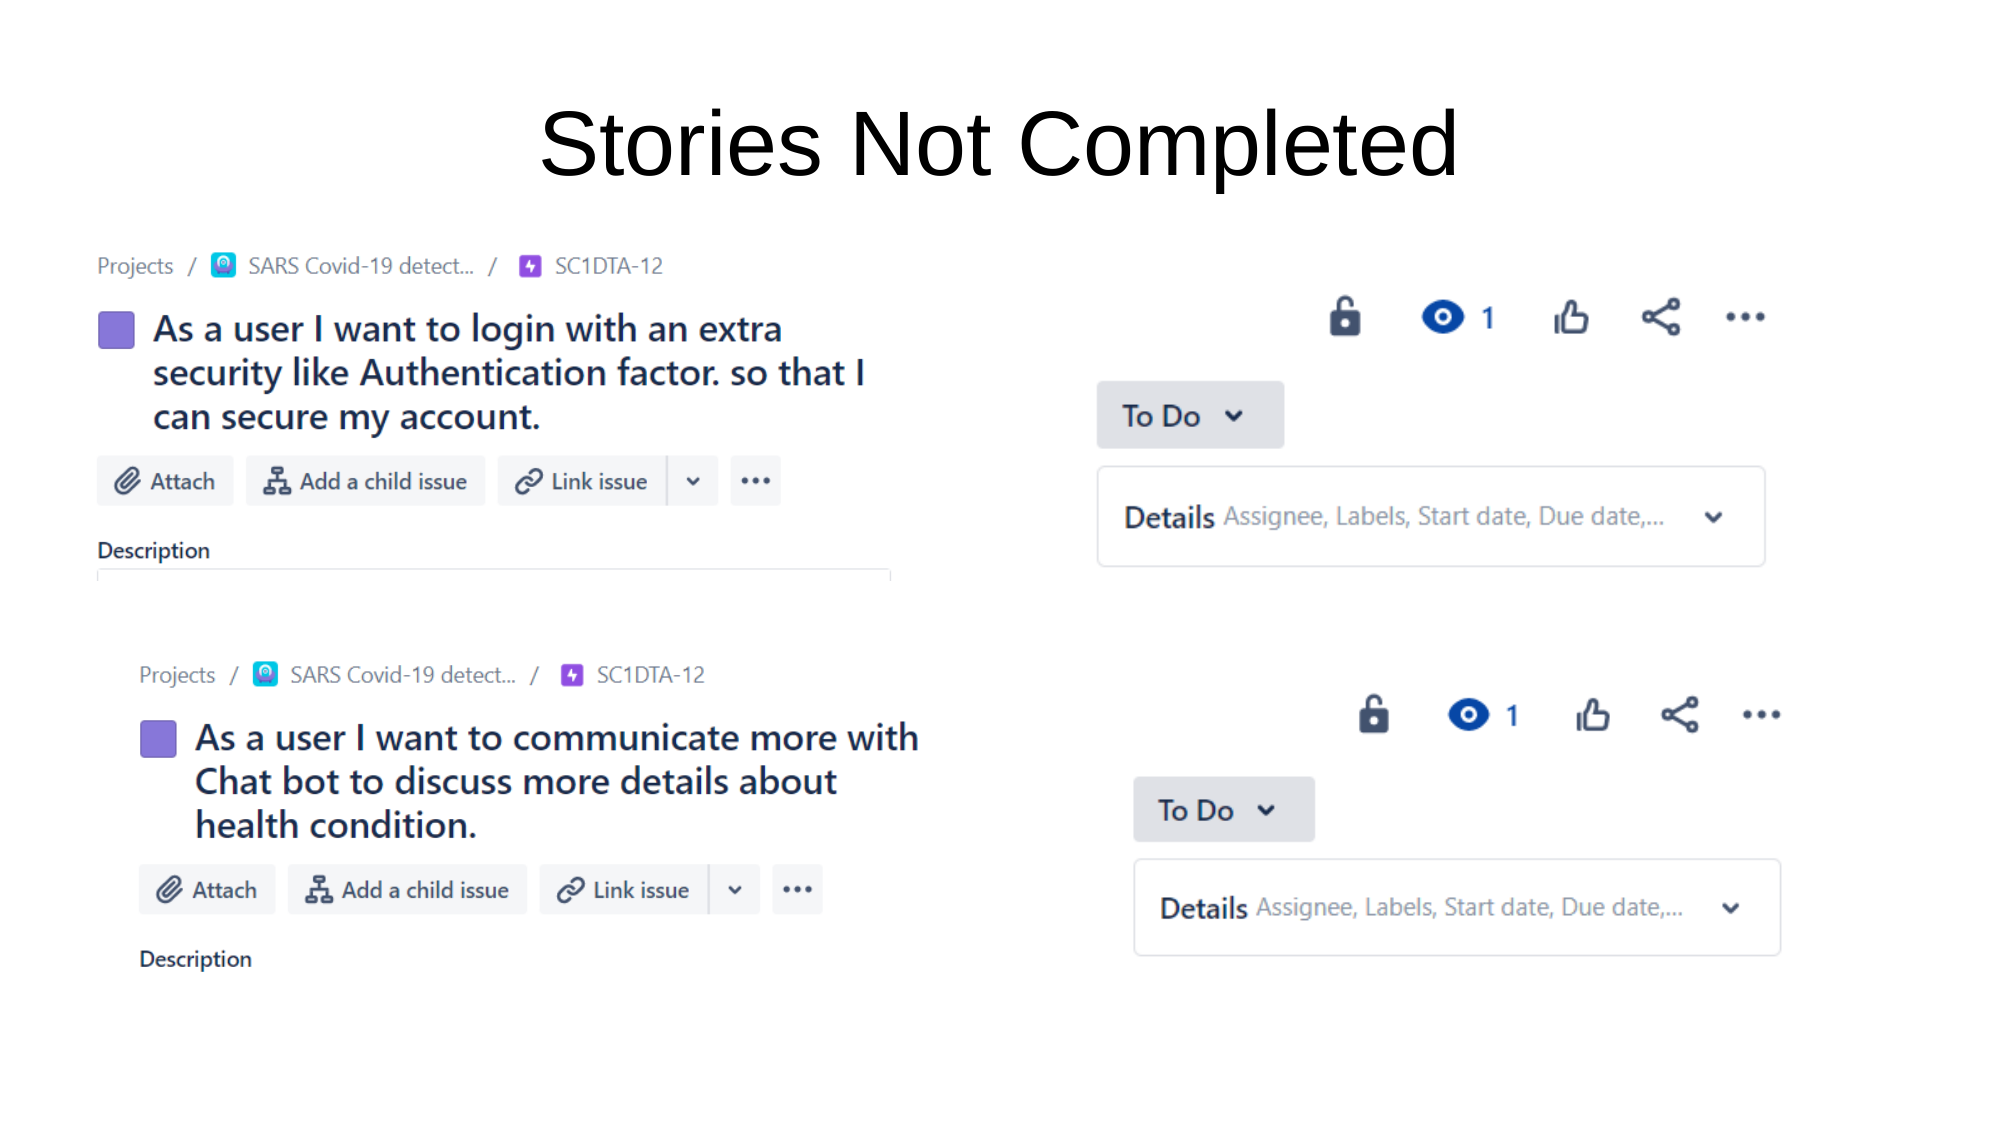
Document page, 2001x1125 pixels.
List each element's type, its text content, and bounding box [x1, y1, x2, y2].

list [42, 245, 920, 581]
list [1055, 273, 1800, 581]
picture [1088, 687, 1821, 973]
picture [89, 649, 963, 977]
title Stories Not Completed [99, 44, 1901, 233]
